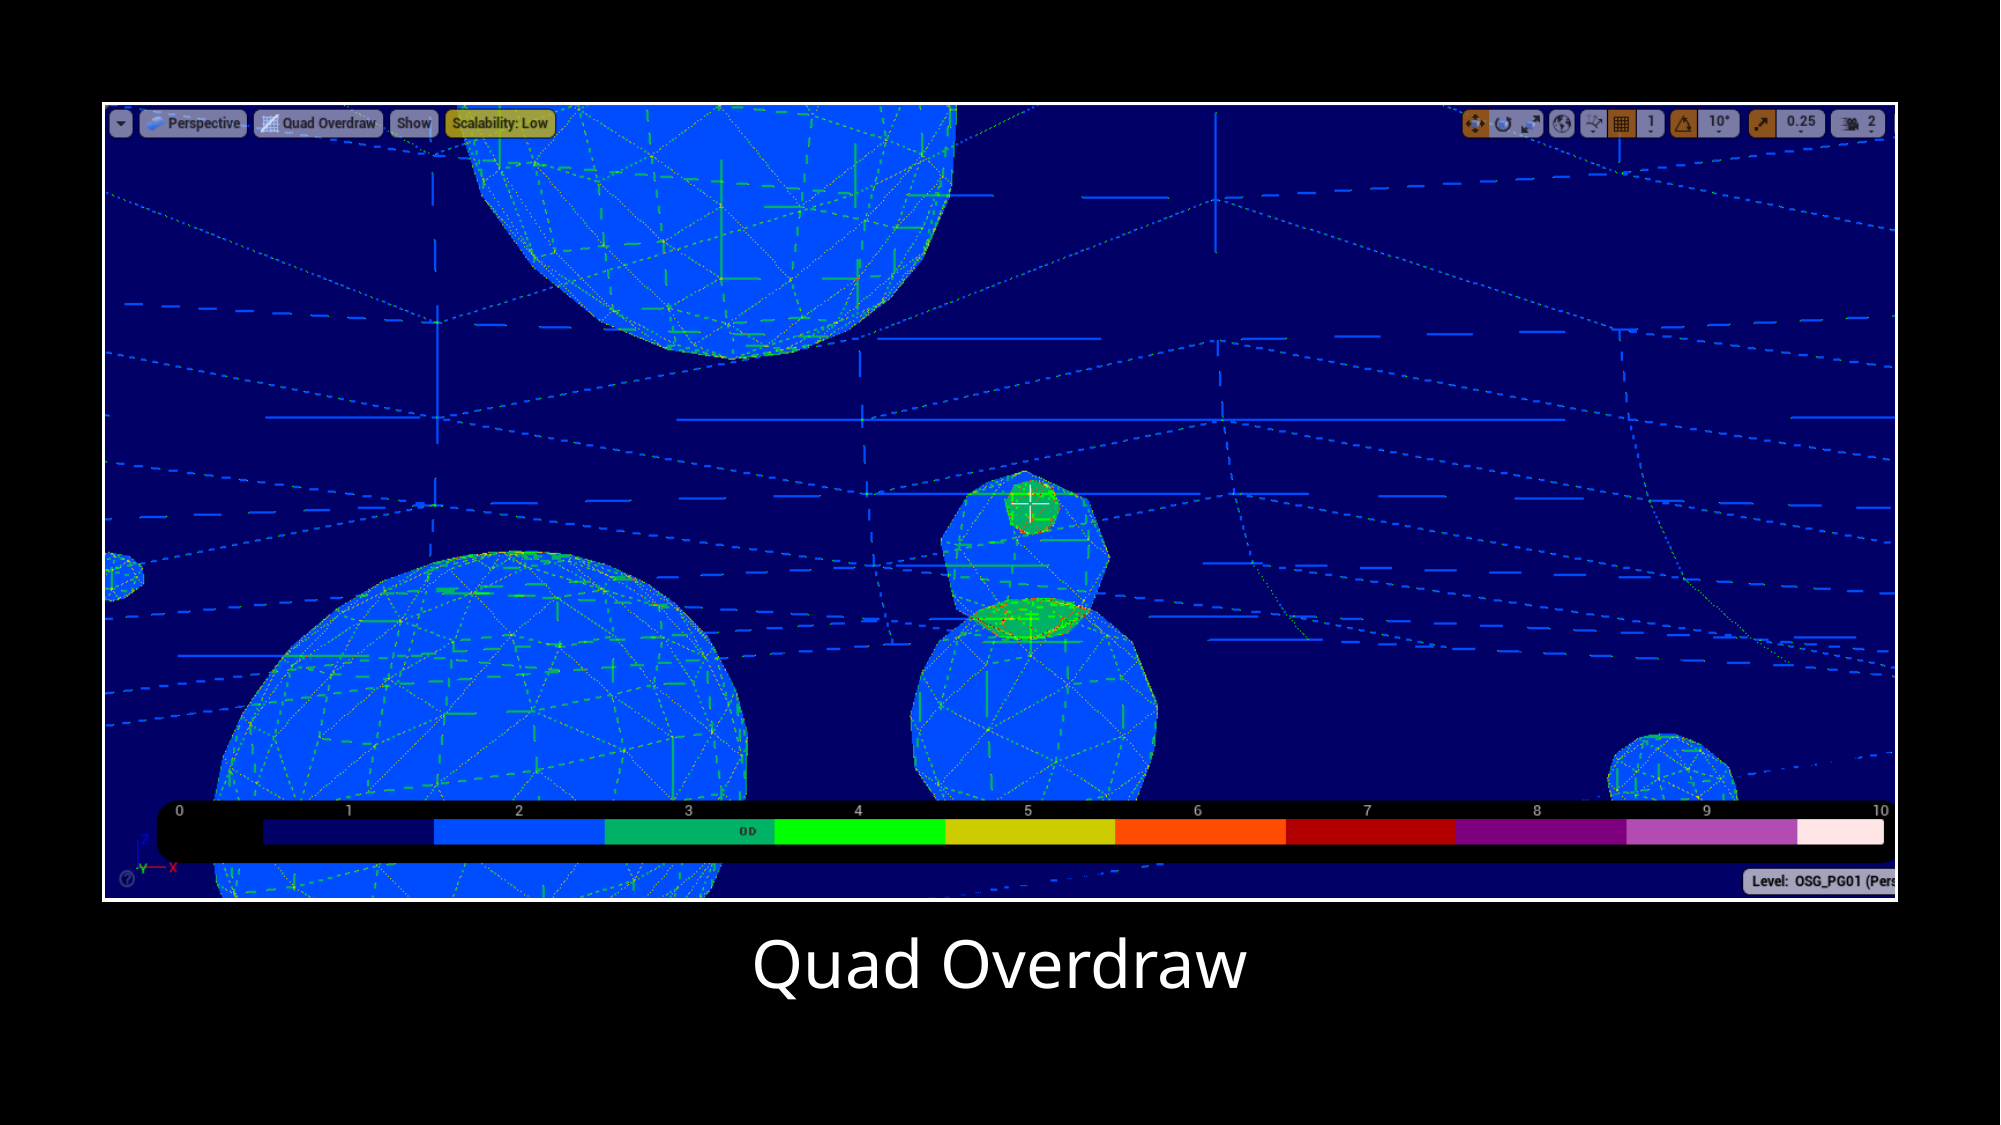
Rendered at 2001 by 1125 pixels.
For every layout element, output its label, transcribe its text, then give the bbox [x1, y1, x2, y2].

title Quad Overdraw [105, 914, 1895, 1020]
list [104, 104, 1895, 899]
